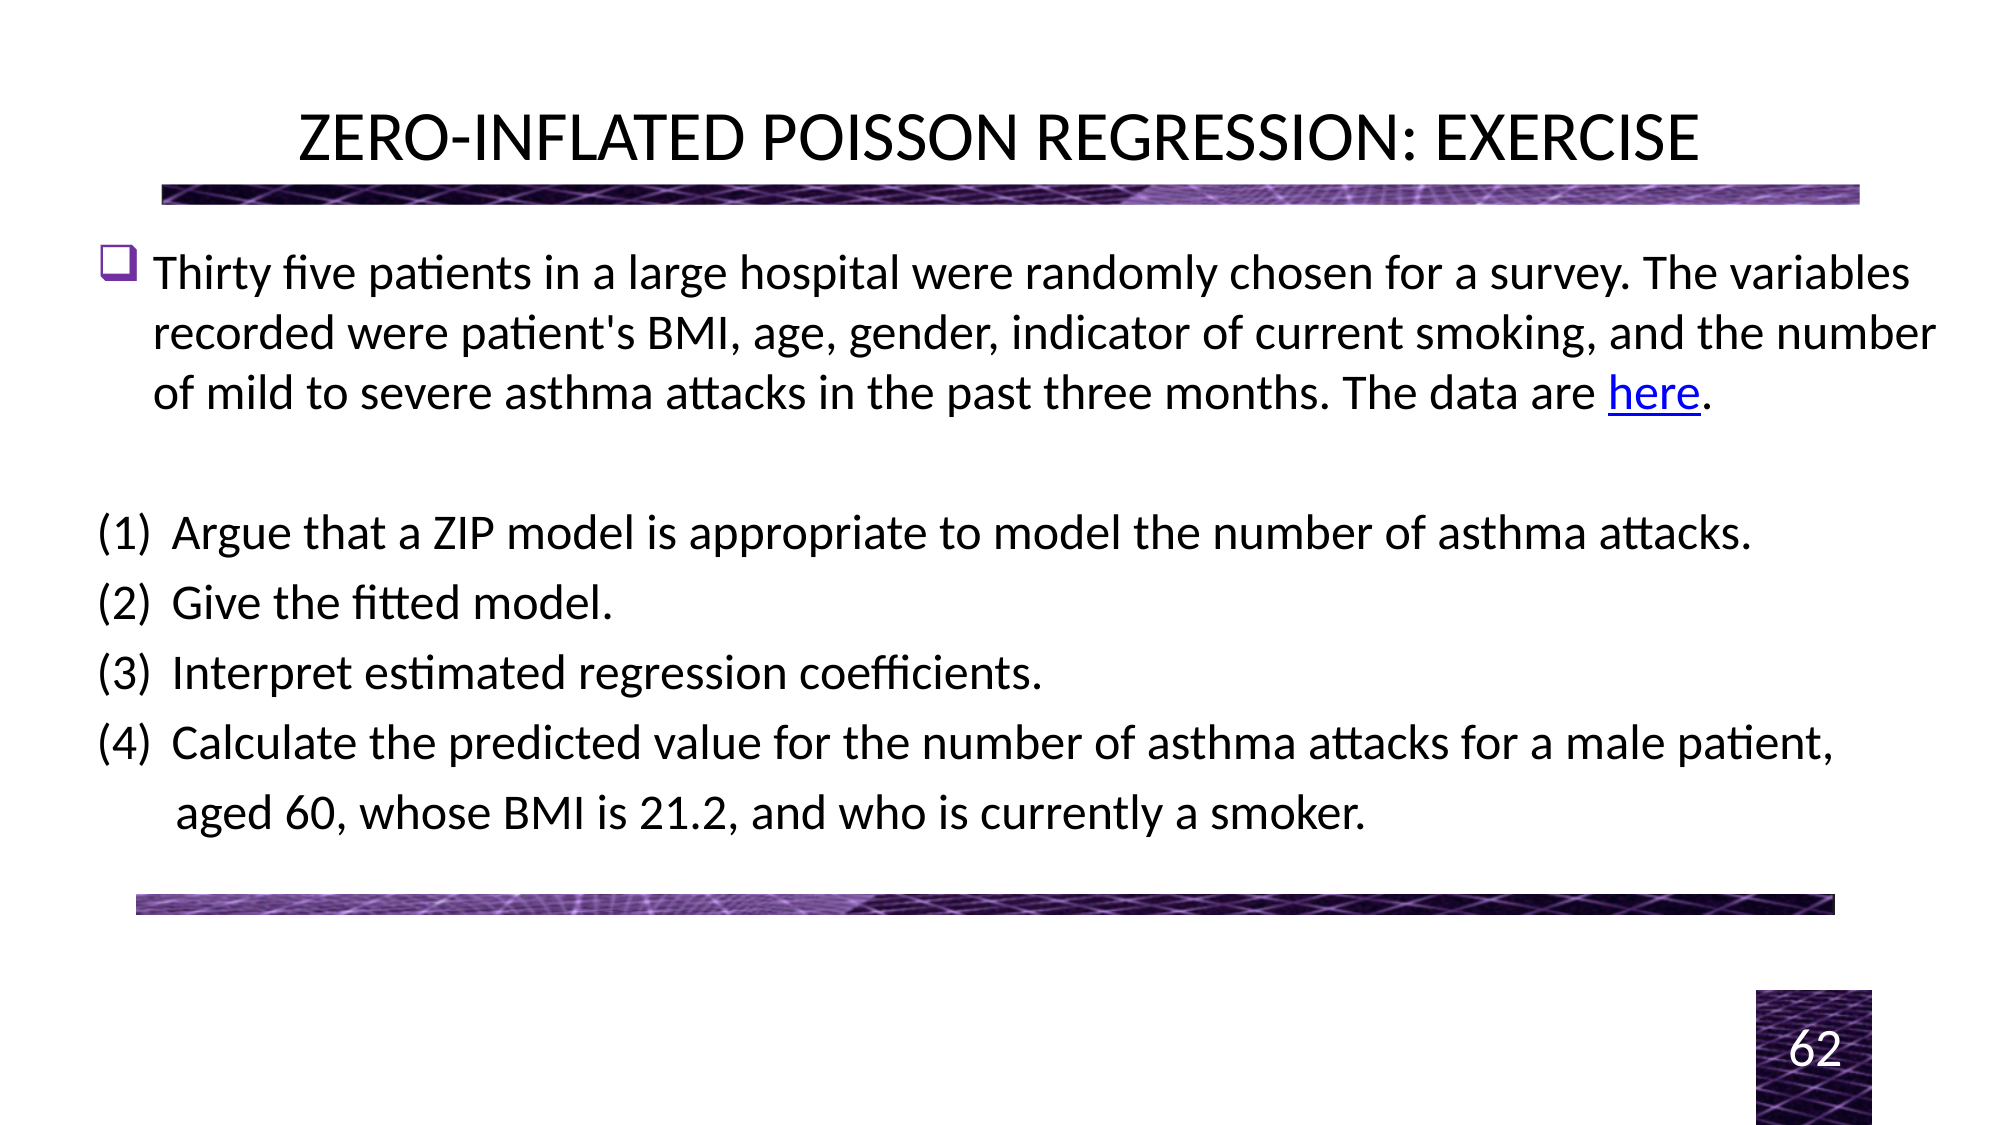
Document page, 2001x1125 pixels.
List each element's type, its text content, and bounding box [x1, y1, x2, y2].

picture [161, 184, 1860, 205]
picture [1756, 990, 1872, 1125]
picture [136, 894, 1835, 915]
text_box ZERO-INFLATED POISSON REGRESSION: EXERCISE [136, 66, 1864, 199]
subtitle Thirty five patients in a large hospital were randomly chosen for a survey. The variables recorded were patient's BMI, age, gender, indicator of current smoking, and the number of mild to severe asthma attacks in the past three months. The data are here. Argue that a ZIP model is appropriate to model the number of asthma attacks. Give the fitted model. Interpret estimated regression coefficients. Calculate the predicted value for the number of asthma attacks for a male patient, aged 60, whose BMI is 21.2, and who is currently a smoker. [81, 231, 1969, 1091]
